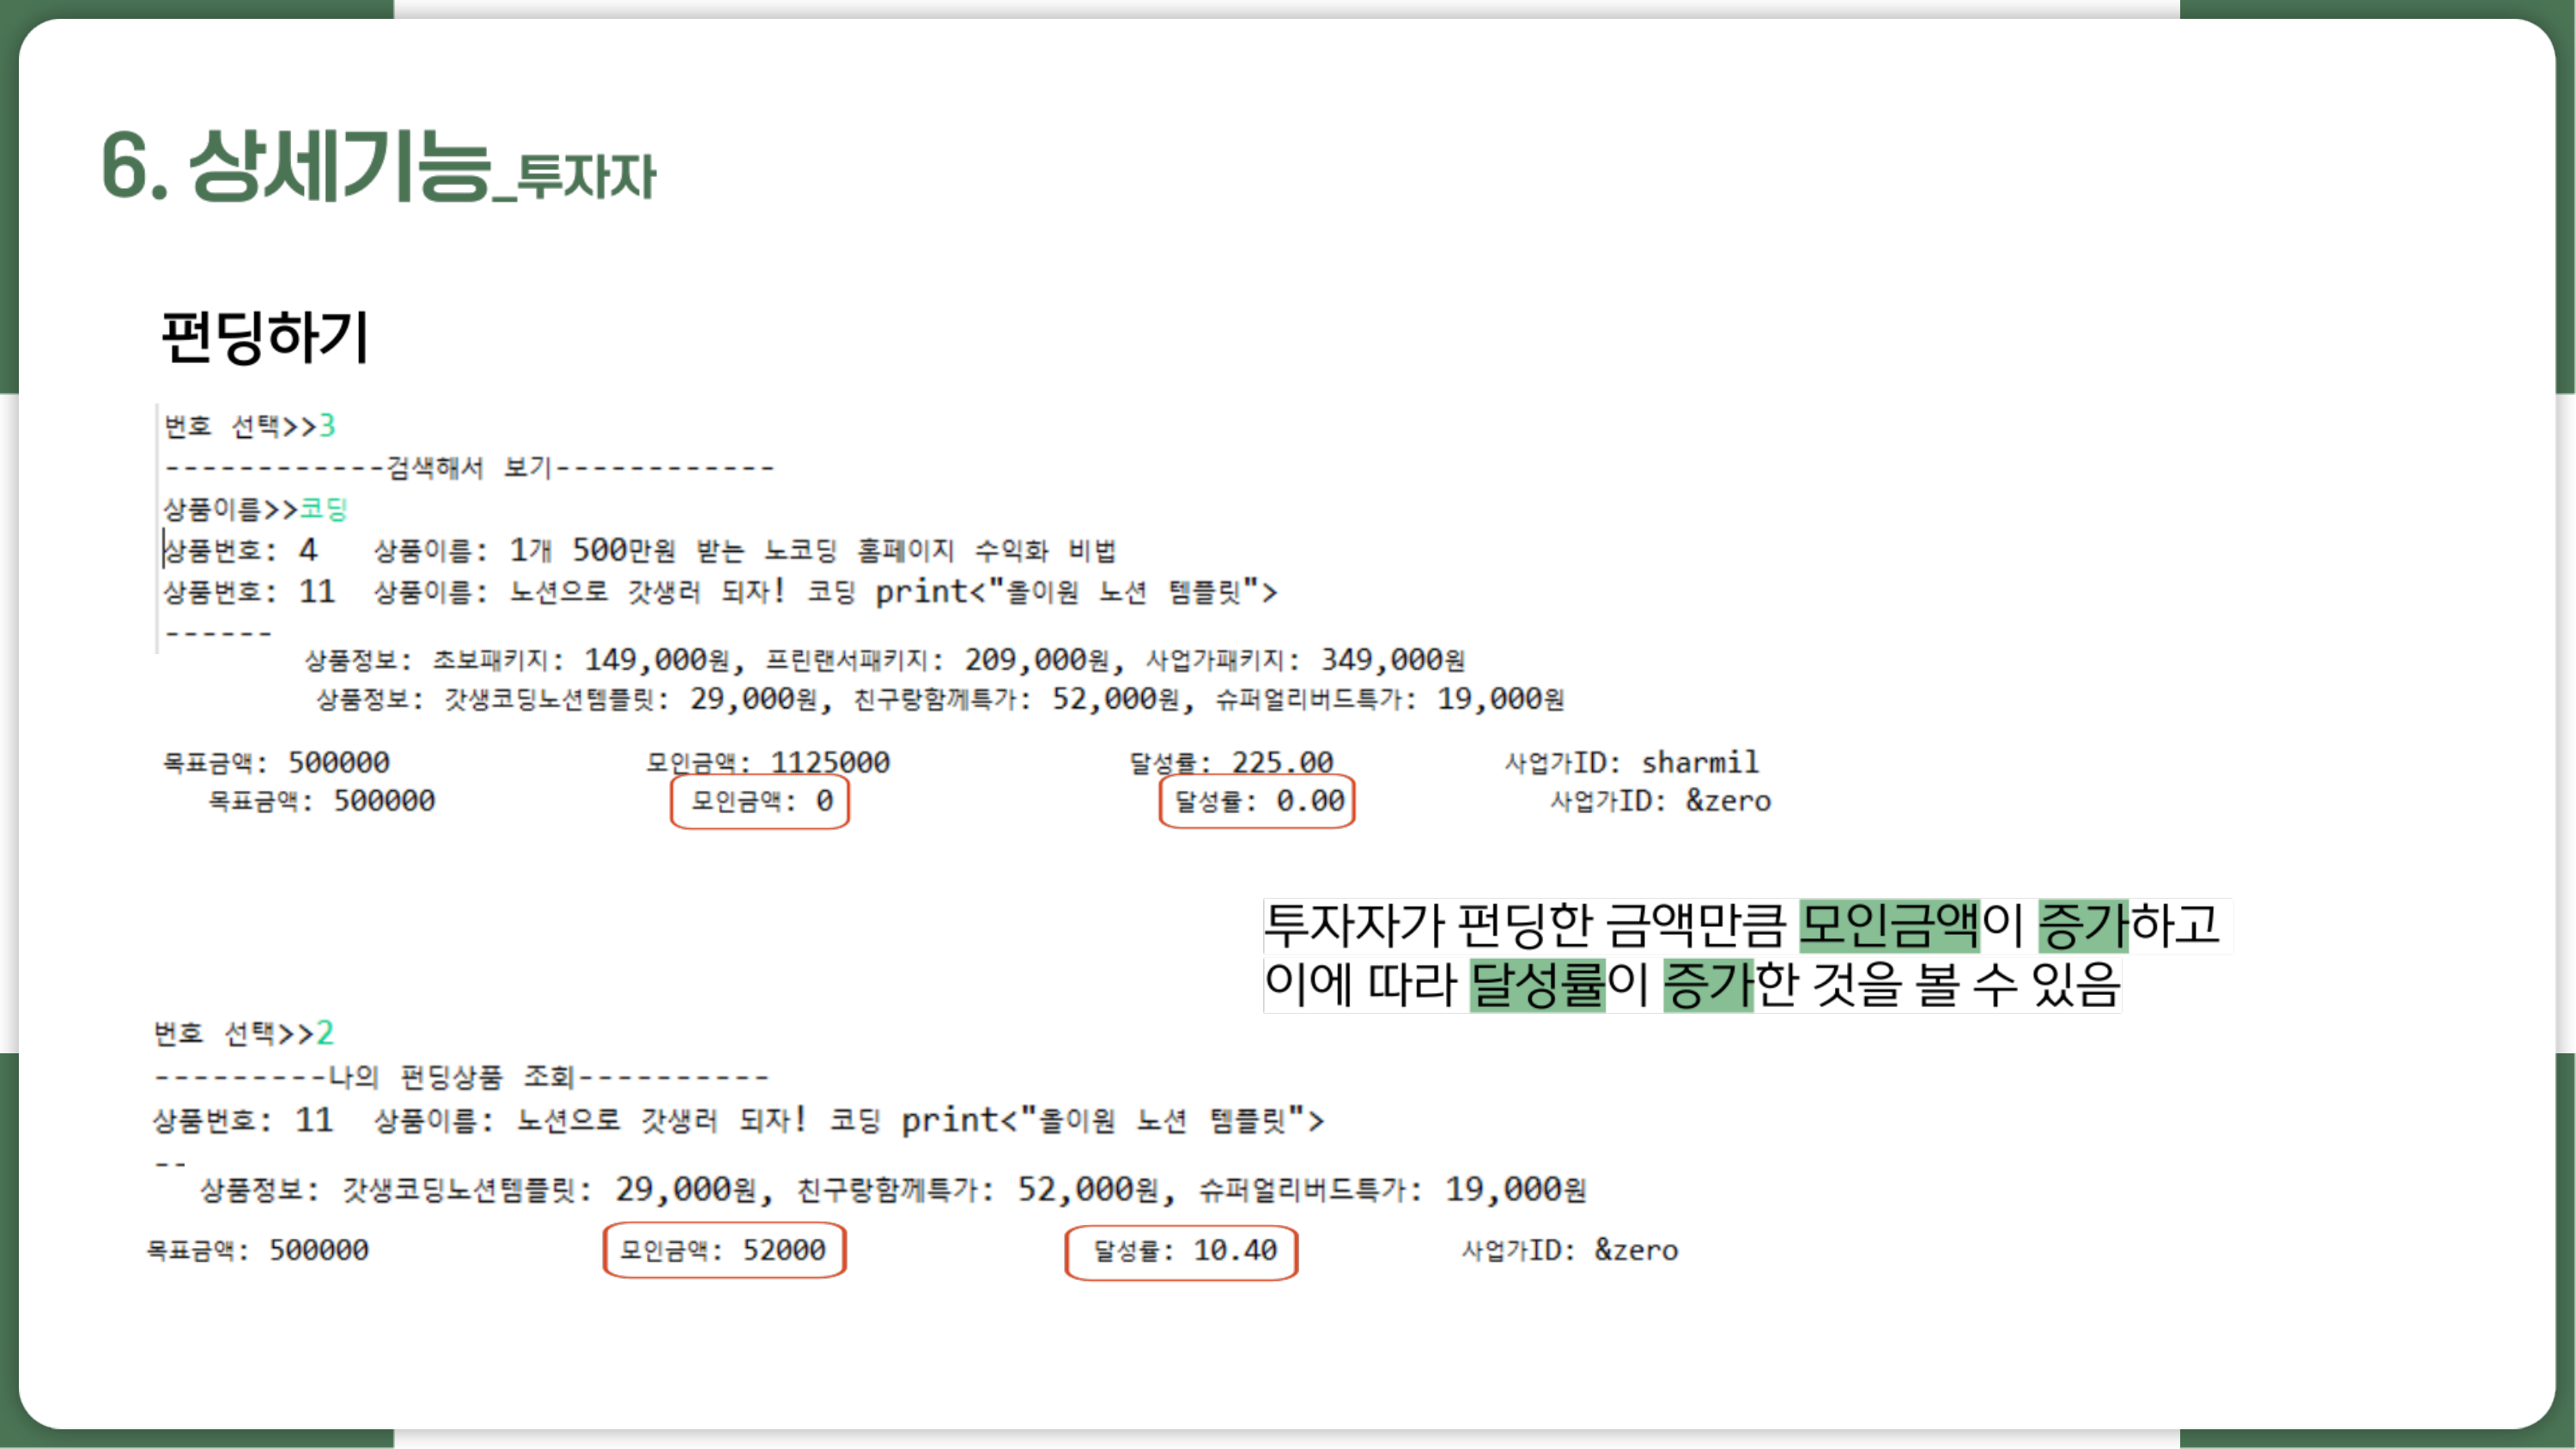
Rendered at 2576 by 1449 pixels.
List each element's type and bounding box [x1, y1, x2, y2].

picture [1249, 876, 2279, 1065]
text_box [0, 0, 2576, 1449]
text_box [148, 403, 1814, 833]
text_box [600, 1221, 850, 1280]
picture [70, 77, 733, 432]
text_box [129, 1009, 1710, 1293]
text_box [1157, 773, 1358, 830]
text_box [667, 773, 853, 831]
text_box [1062, 1223, 1302, 1282]
